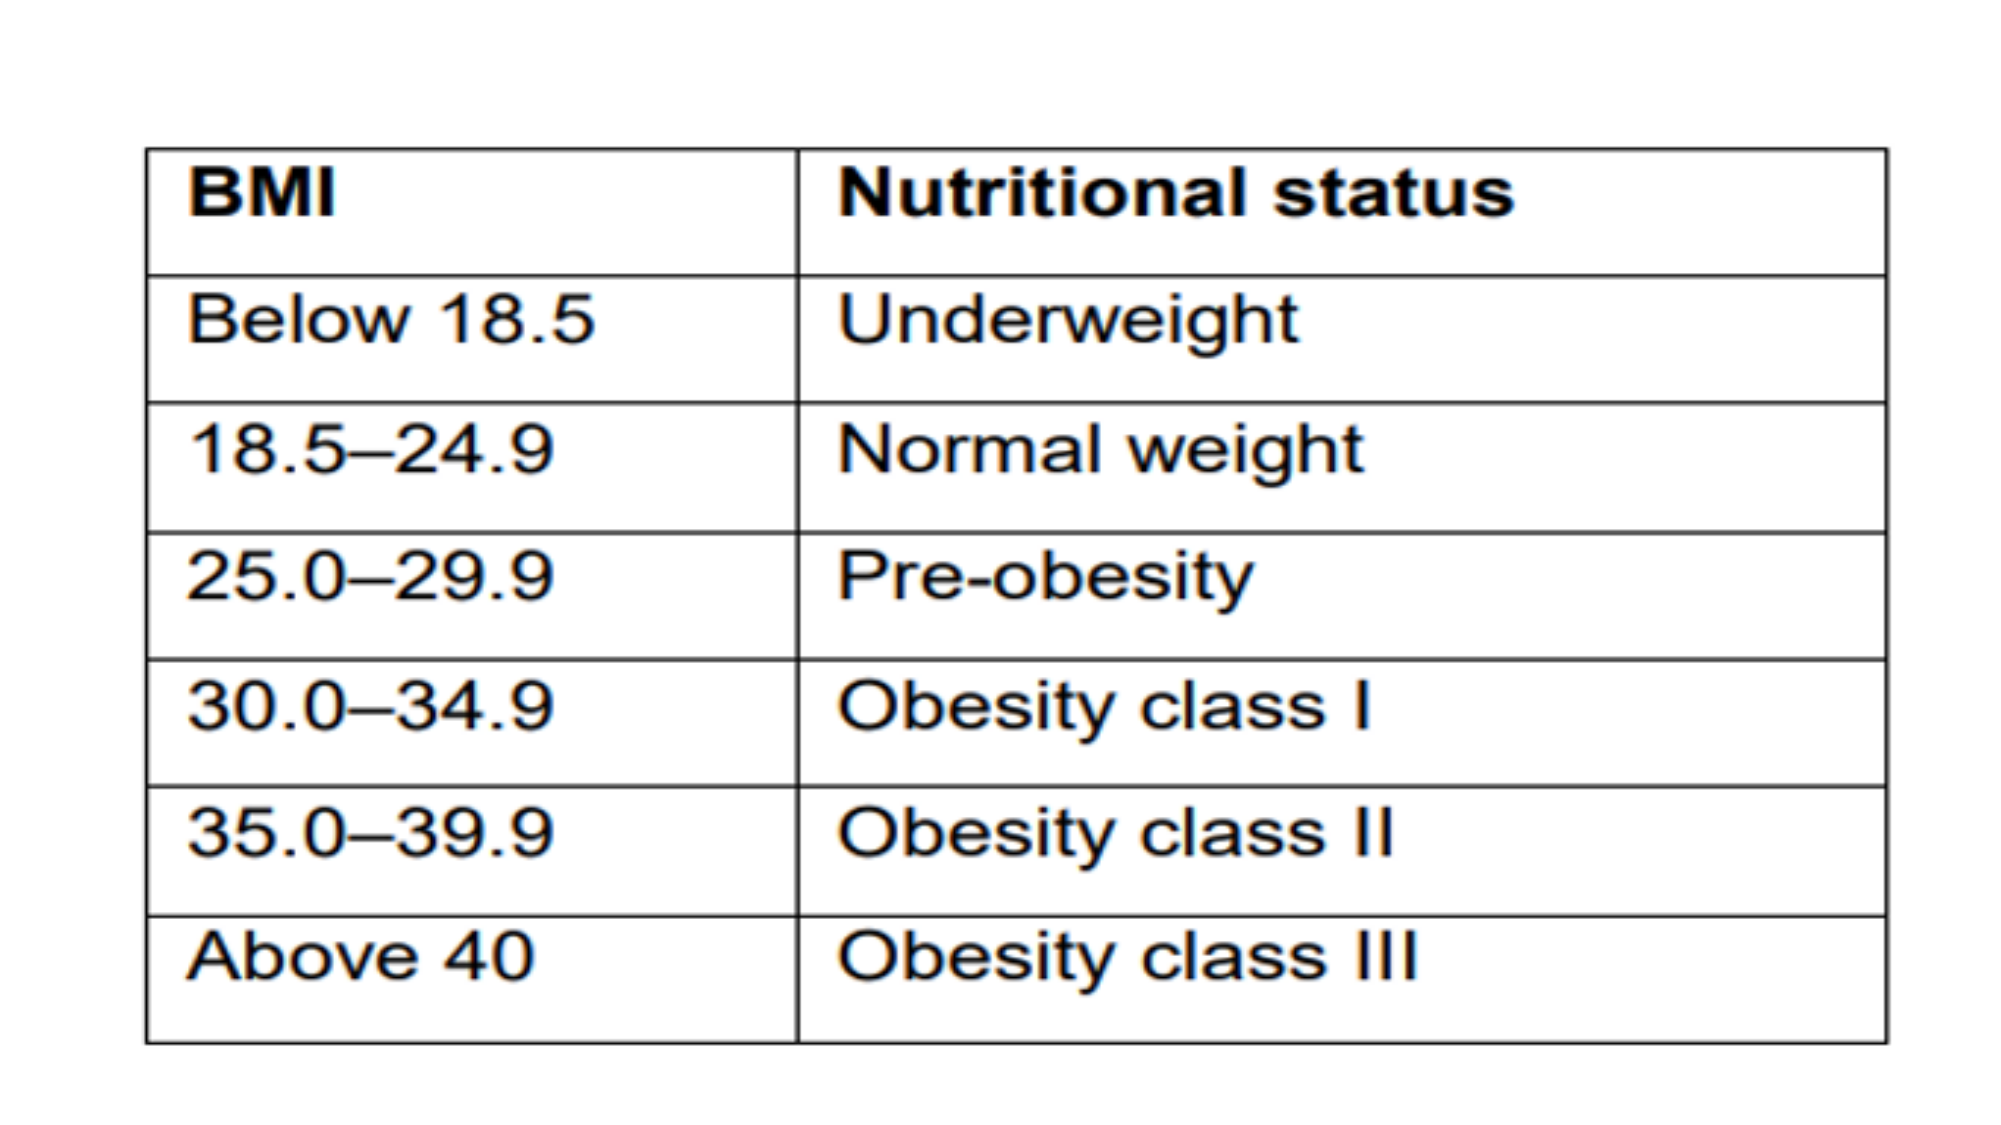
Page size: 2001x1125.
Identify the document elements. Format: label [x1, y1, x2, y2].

picture [96, 119, 1906, 1080]
